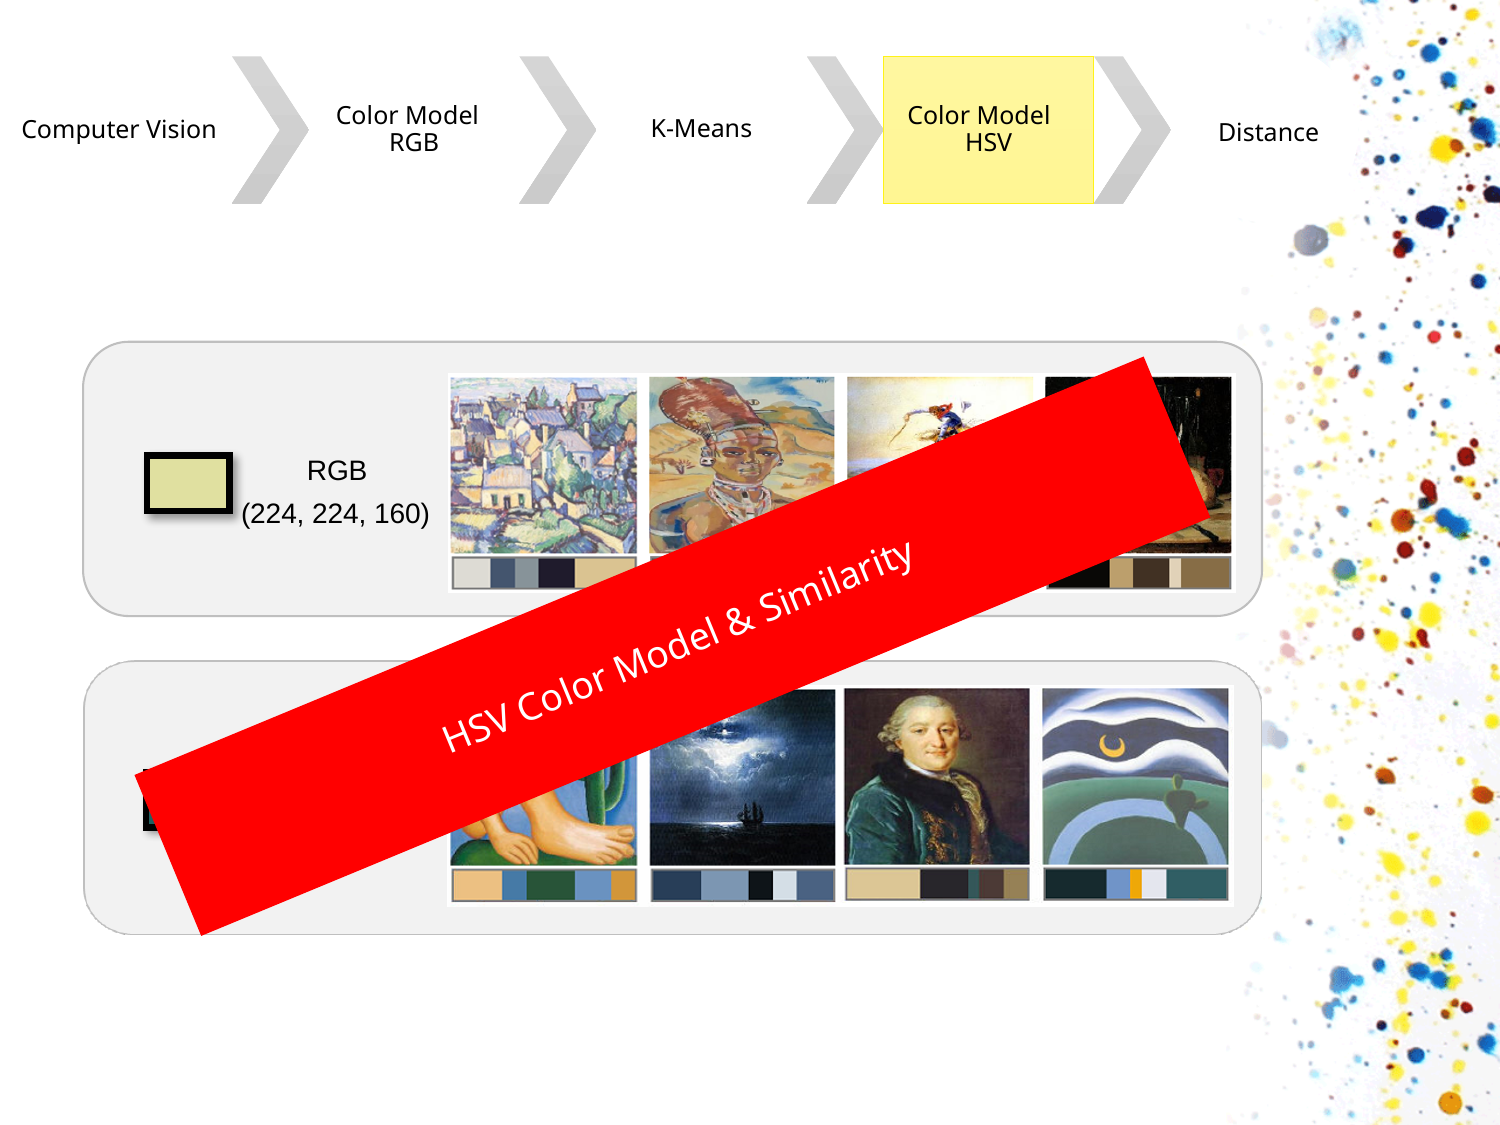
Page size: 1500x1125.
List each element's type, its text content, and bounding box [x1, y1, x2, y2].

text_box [83, 660, 1262, 936]
text_box HSV Color Model & Similarity [409, 617, 974, 660]
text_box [83, 341, 1262, 617]
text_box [0, 16, 1369, 235]
picture [0, 0, 1500, 1125]
